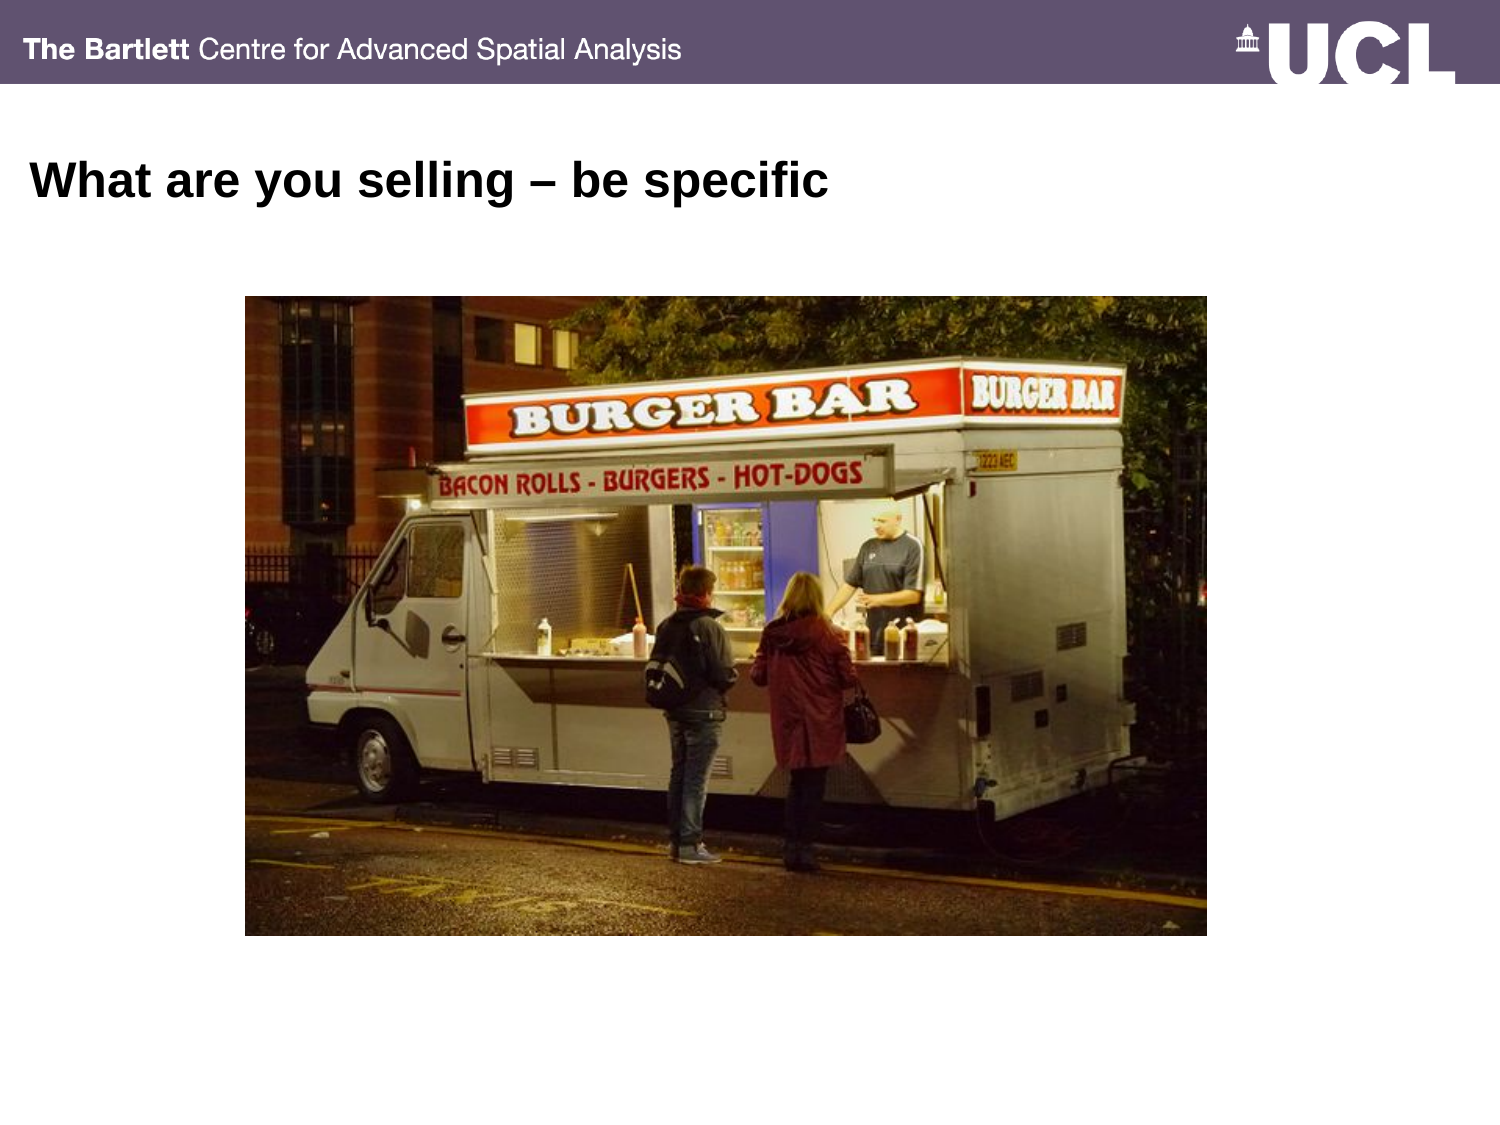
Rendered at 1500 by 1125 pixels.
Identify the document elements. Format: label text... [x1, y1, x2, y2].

picture [0, 0, 1500, 84]
picture [244, 296, 1207, 937]
title What are you selling – be specific [29, 147, 1423, 313]
